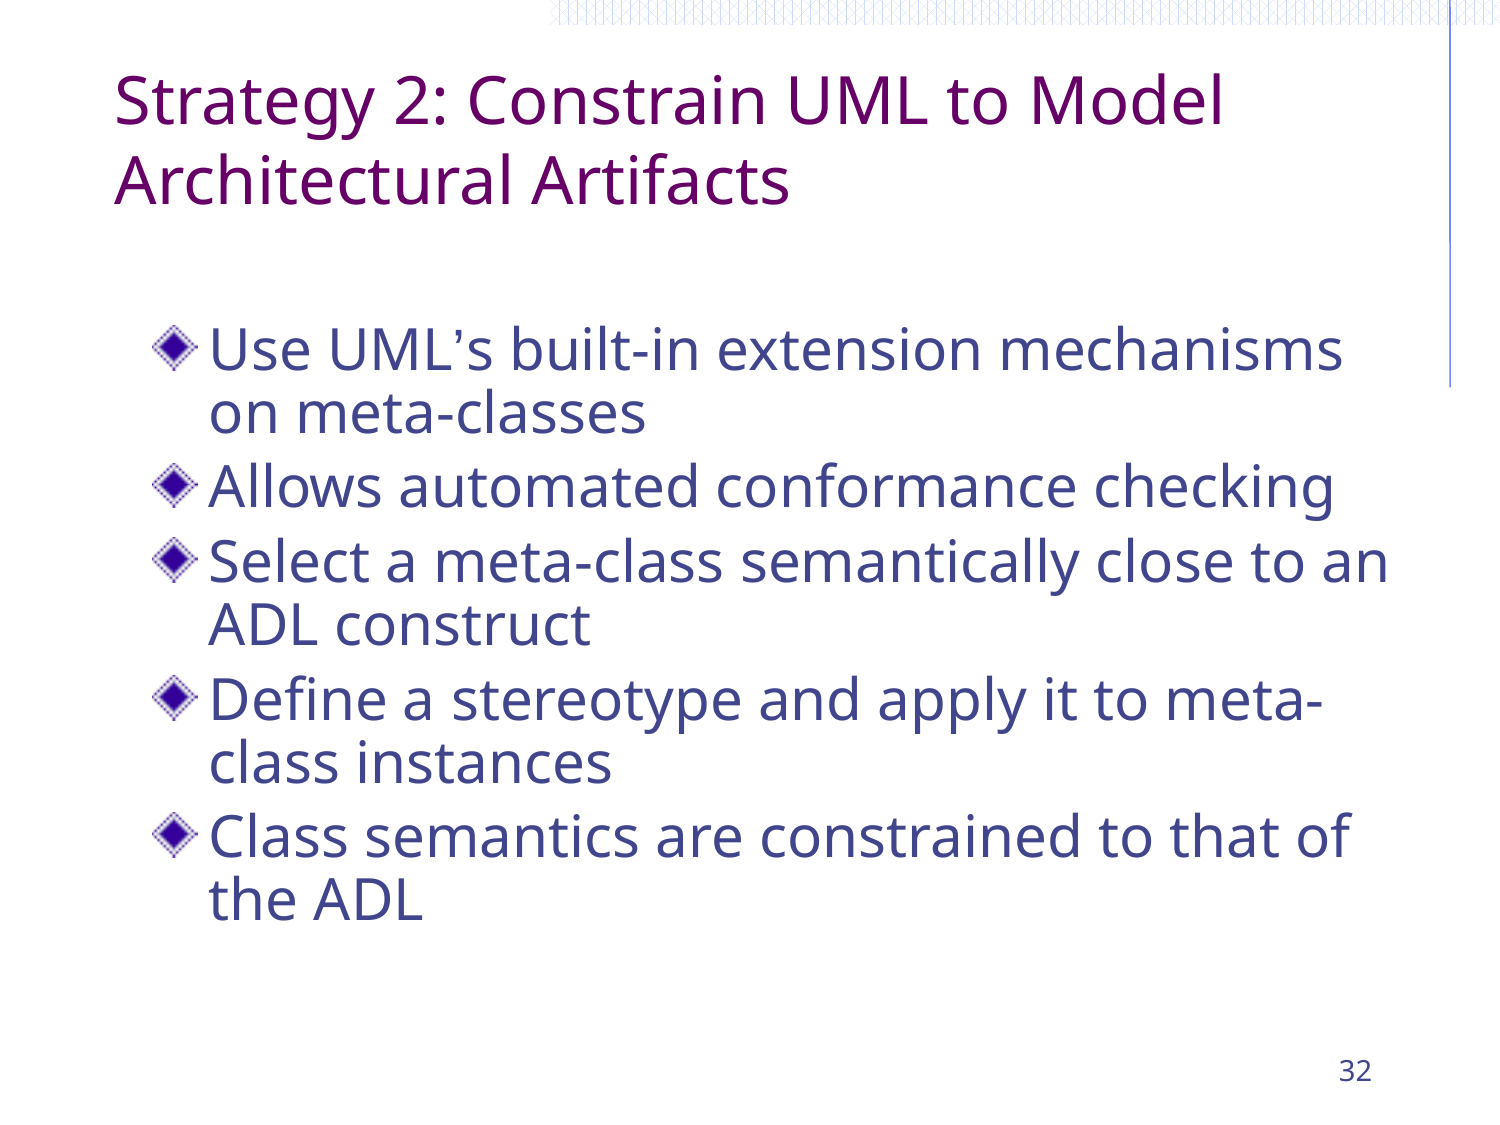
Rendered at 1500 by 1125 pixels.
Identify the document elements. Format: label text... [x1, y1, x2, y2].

picture [152, 812, 198, 858]
slide_number 32 [1074, 1025, 1388, 1100]
title Strategy 2: Constrain UML to Model Architectural Artifacts [99, 50, 1375, 238]
picture [152, 537, 198, 583]
picture [152, 675, 198, 721]
picture [152, 325, 198, 371]
picture [152, 463, 198, 508]
list Use UML’s built-in extension mechanisms on meta-classes Allows automated conformance checking Select a meta-class semantically close to an ADL construct Define a stereotype and apply it to meta-class instances Class semantics are constrained to that of the ADL [137, 312, 1413, 988]
